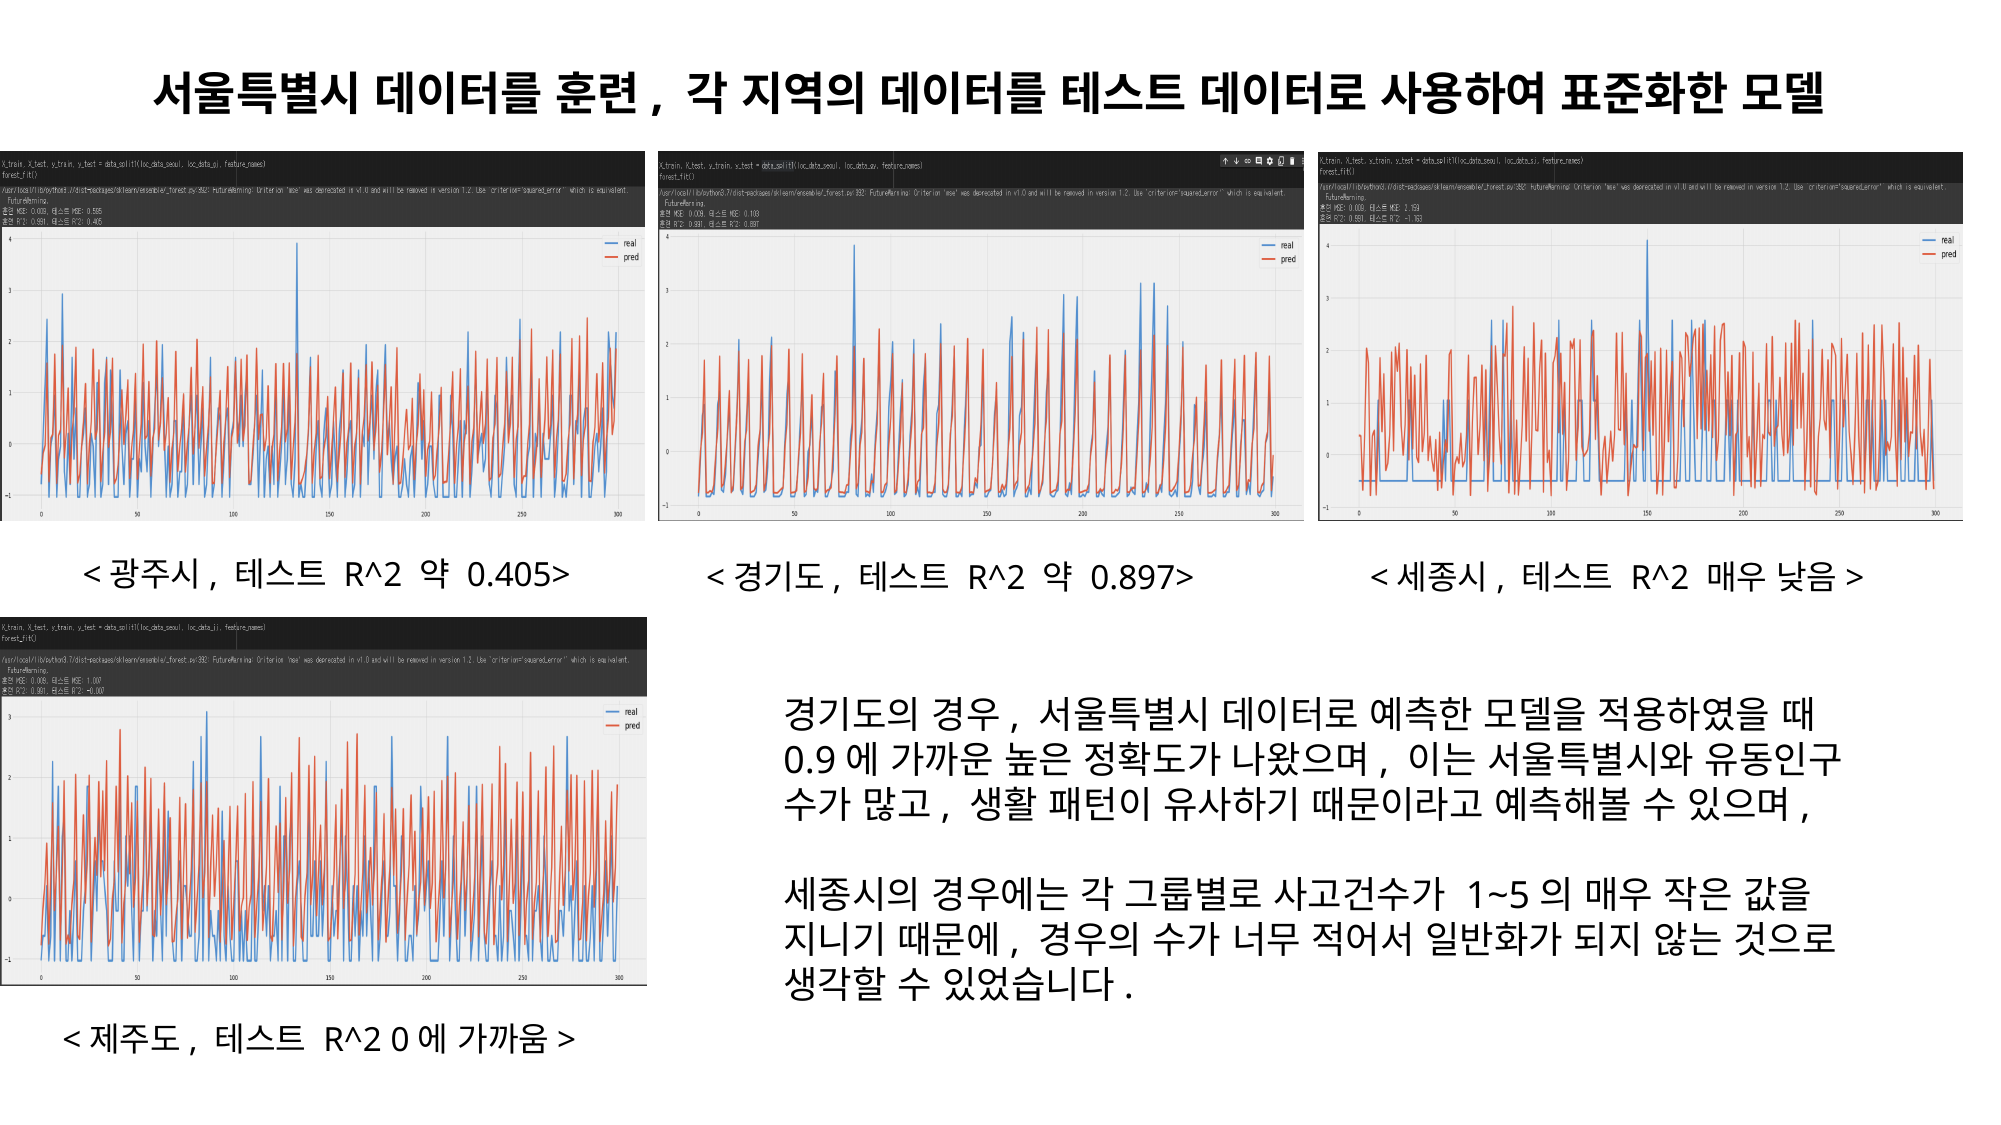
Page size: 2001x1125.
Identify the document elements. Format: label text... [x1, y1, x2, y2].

picture [1318, 152, 1963, 521]
text_box <제주도, 테스트 R^2 0에 가까움> [47, 1011, 659, 1066]
text_box <광주시, 테스트 R^2 약 0.405> [67, 545, 609, 600]
picture [0, 617, 647, 986]
text_box 서울특별시 데이터를 훈련, 각 지역의 데이터를 테스트 데이터로 사용하여 표준화한 모델 [0, 34, 1978, 128]
text_box <세종시, 테스트 R^2 매우 낮음> [1354, 548, 1896, 604]
picture [658, 151, 1304, 521]
text_box 경기도의 경우, 서울특별시 데이터로 예측한 모델을 적용하였을 때 0.9에 가까운 높은 정확도가 나왔으며, 이는 서울특별시와 유동인구 수가 많고, 생활 패턴이 유사하기 때문이라고 예측해볼 수 있으며, 세종시의 경우에는 각 그룹별로 사고건수가 1~5의 매우 작은 값을 지니기 때문에, 경우의 수가 너무 적어서 일반화가 되지 않는 것으로 생각할 수 있었습니다. [768, 683, 1896, 1014]
text_box <경기도, 테스트 R^2 약 0.897> [691, 548, 1233, 604]
picture [0, 151, 645, 521]
